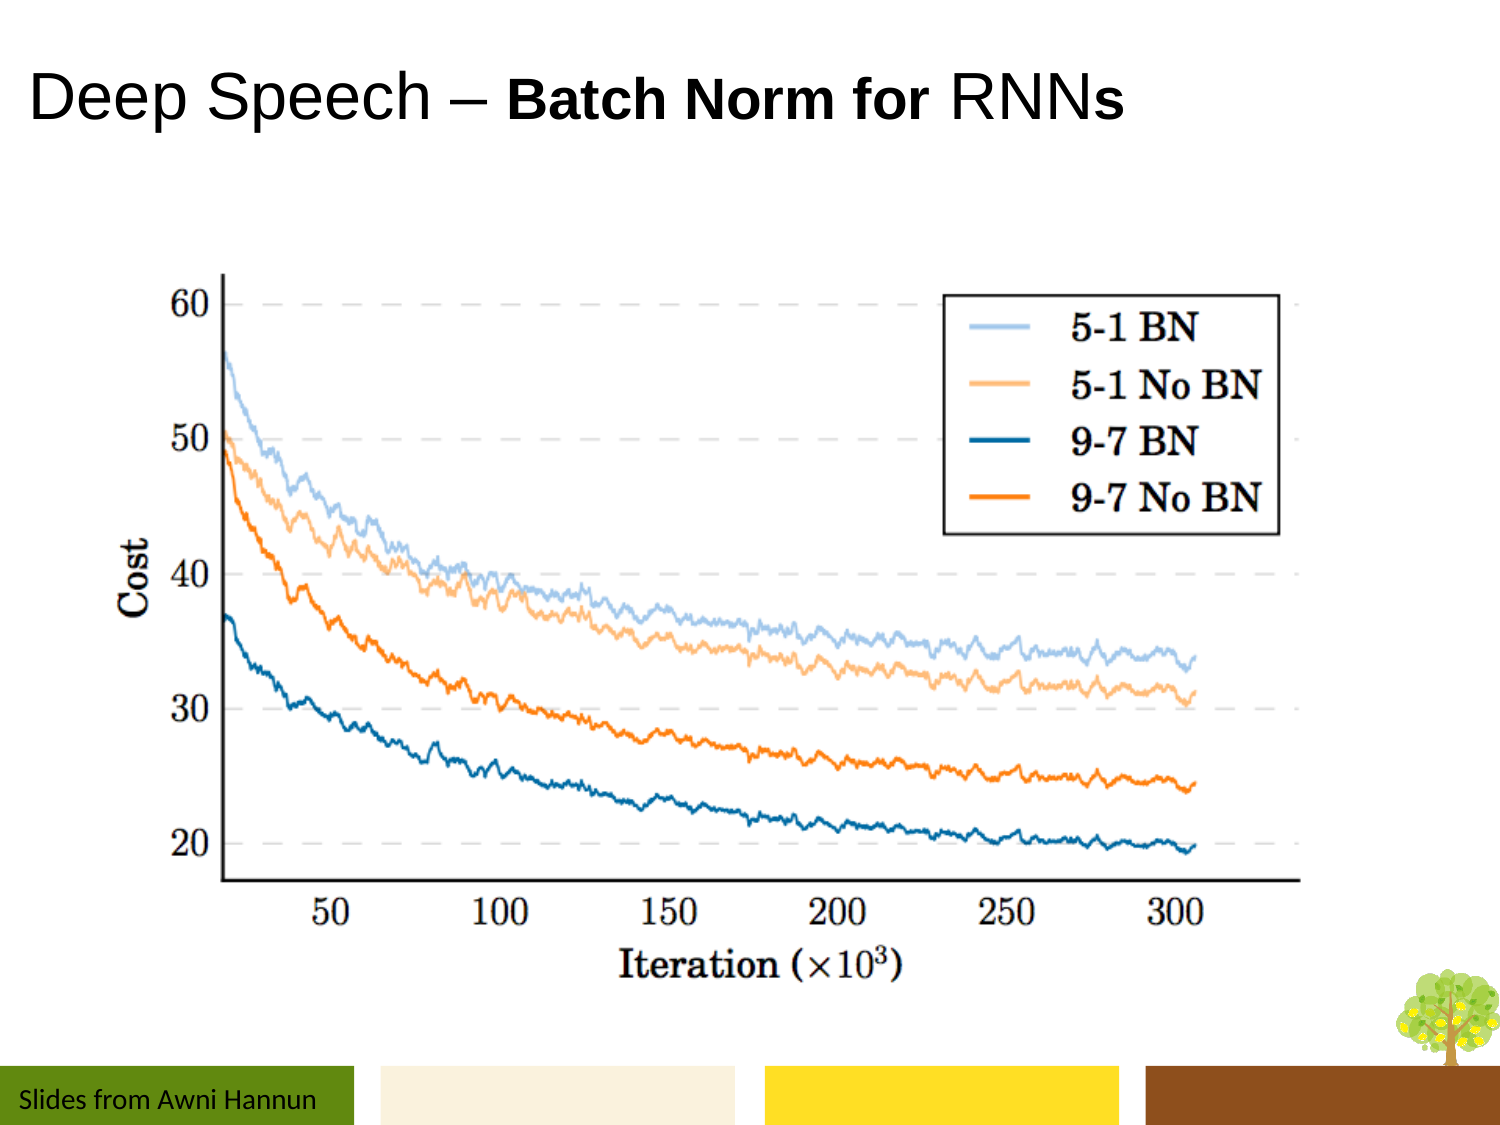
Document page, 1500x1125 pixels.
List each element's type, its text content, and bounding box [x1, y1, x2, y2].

title Deep Speech – Batch Norm for RNNs [13, 19, 1299, 177]
picture [1396, 969, 1500, 1066]
text_box Slides from Awni Hannun [3, 1073, 715, 1123]
picture [94, 224, 1365, 1042]
